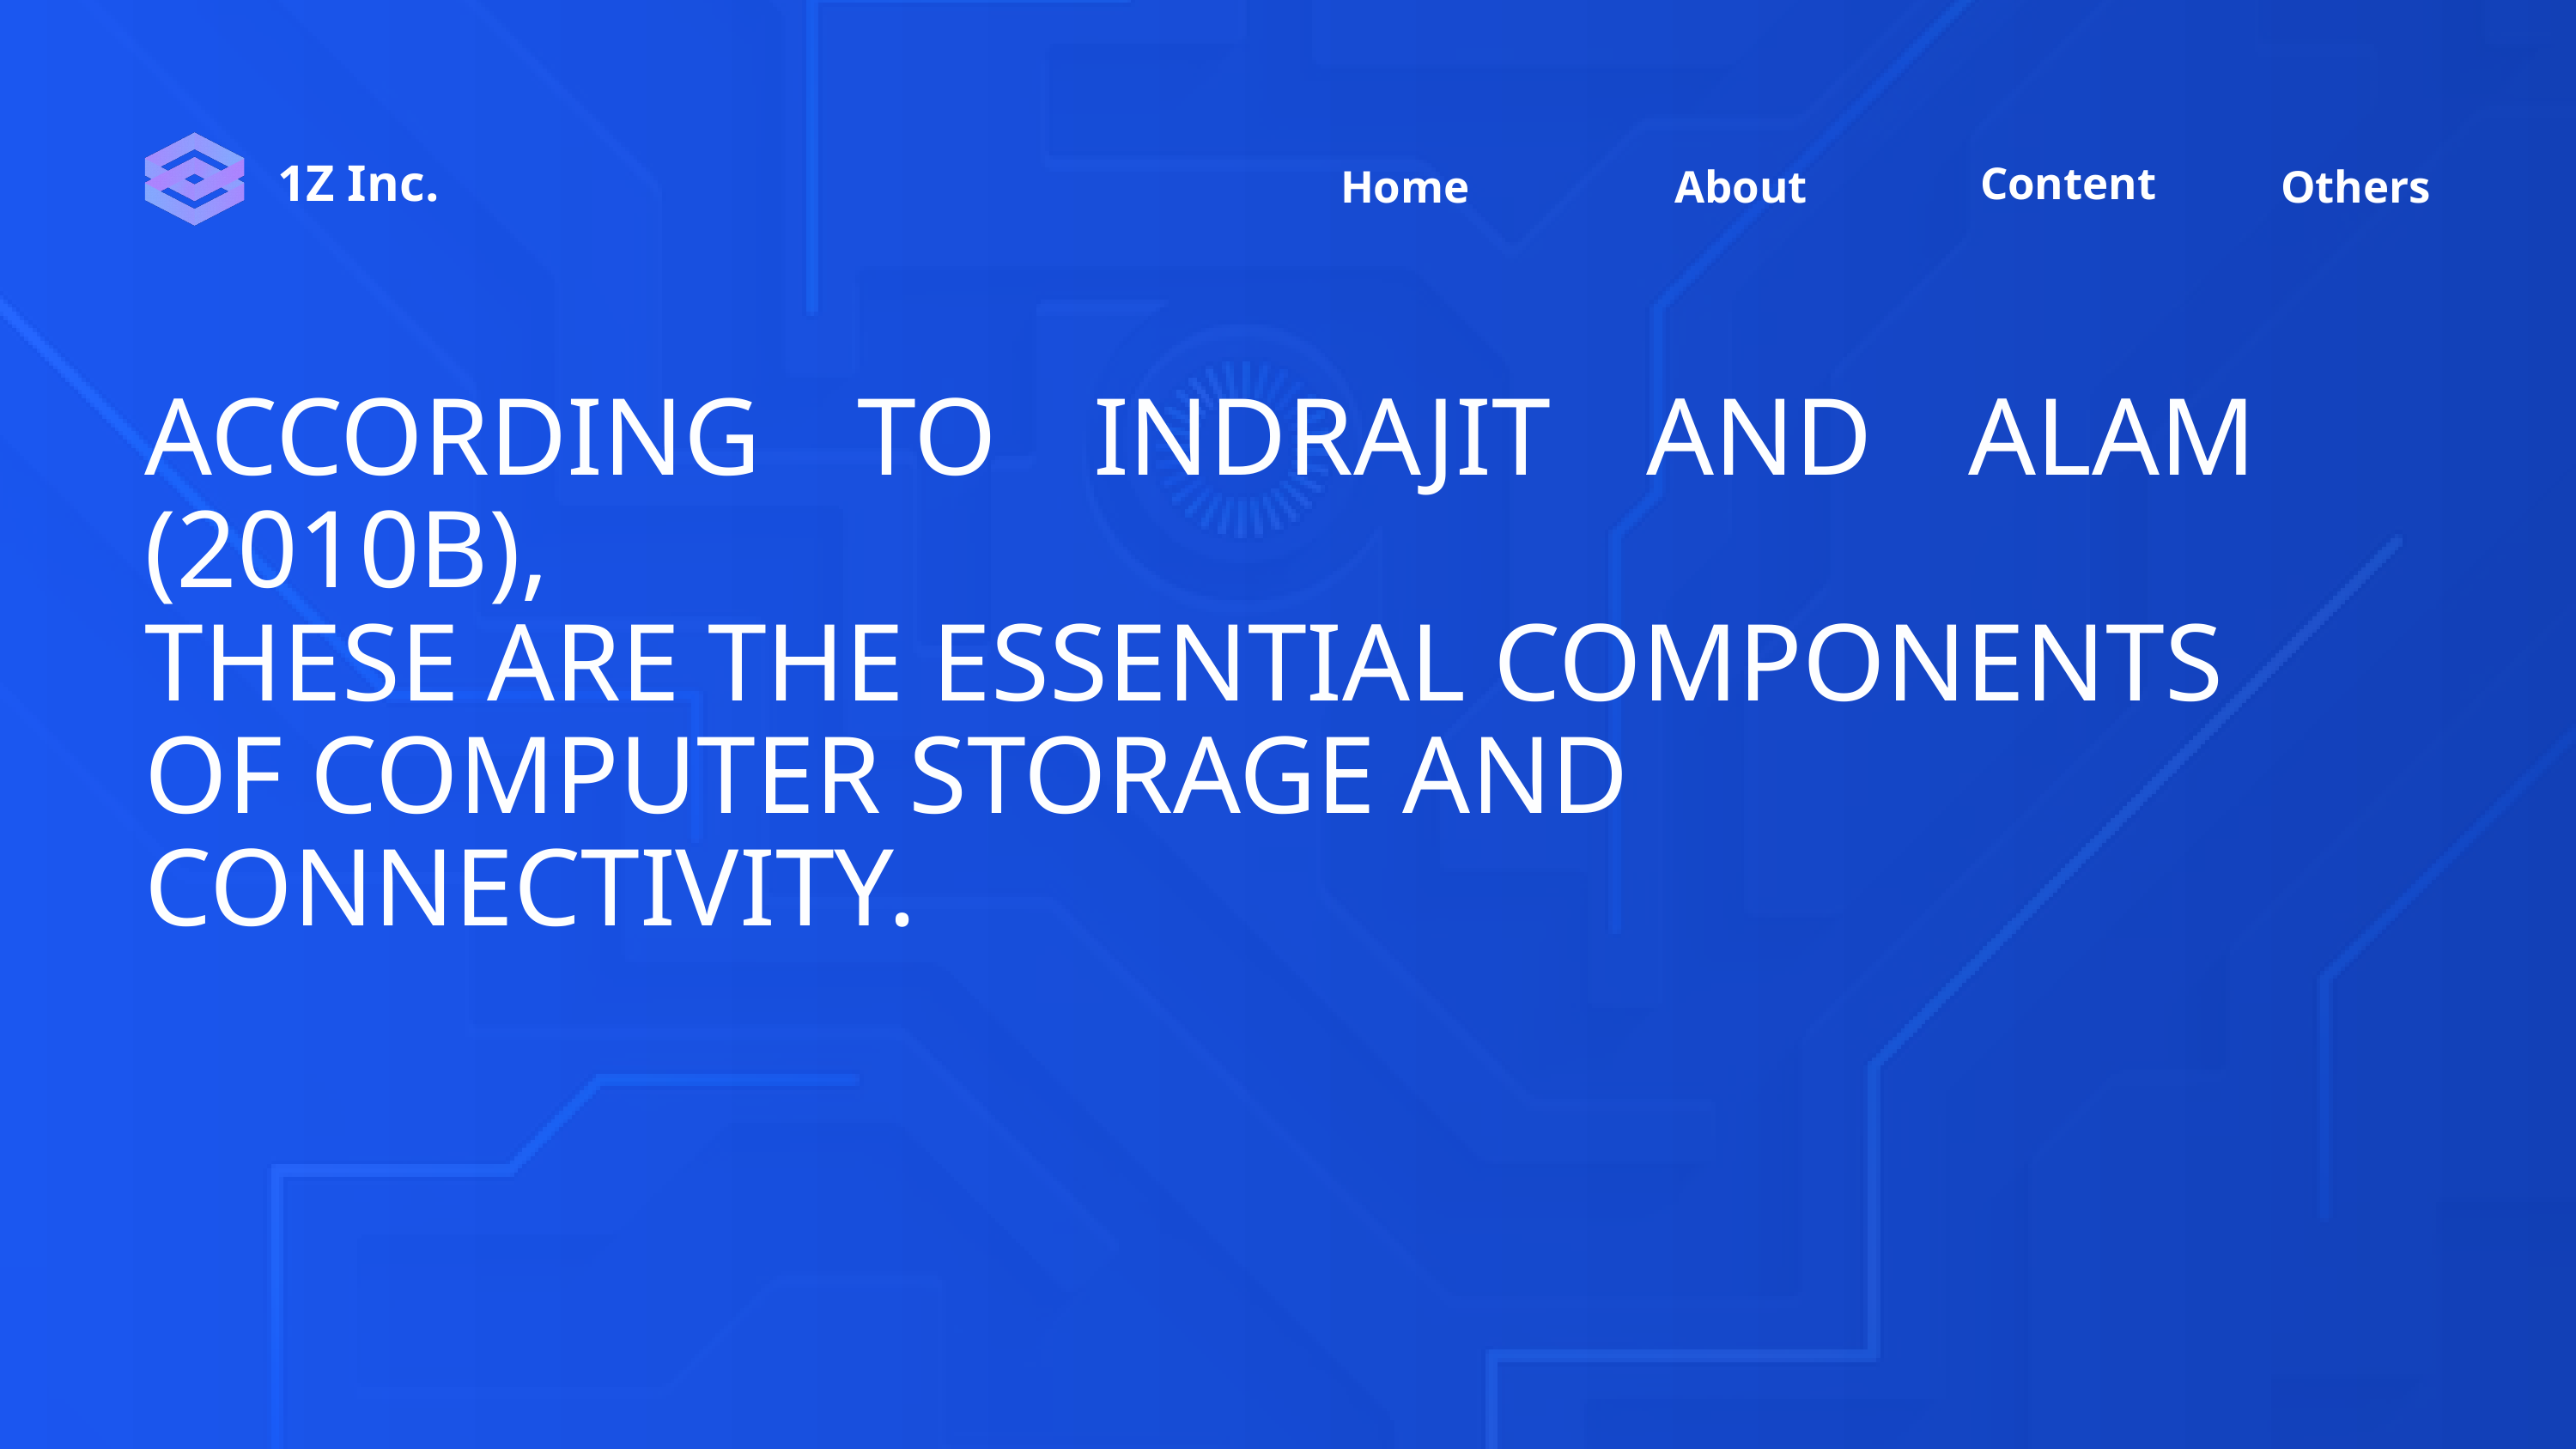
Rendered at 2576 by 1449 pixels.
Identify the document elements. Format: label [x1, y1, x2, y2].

text_box [0, 0, 2576, 1449]
